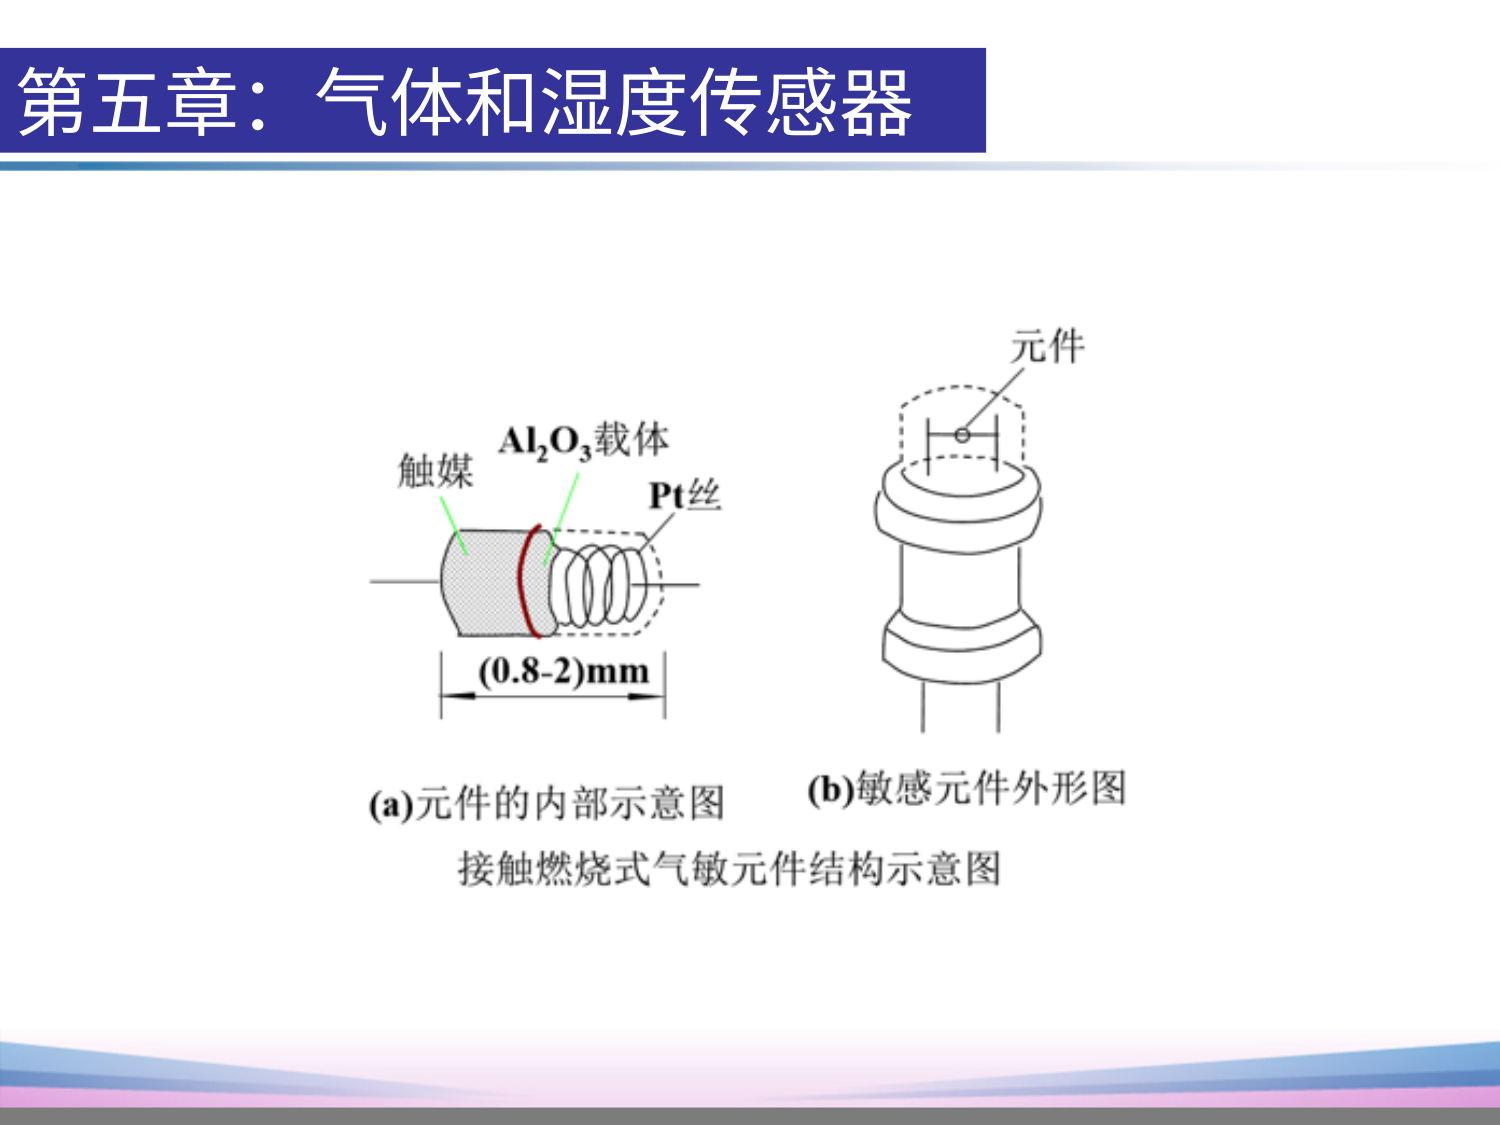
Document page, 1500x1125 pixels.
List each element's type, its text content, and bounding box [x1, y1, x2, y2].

picture [0, 0, 1500, 1125]
text_box 第五章：气体和湿度传感器 [0, 47, 987, 153]
